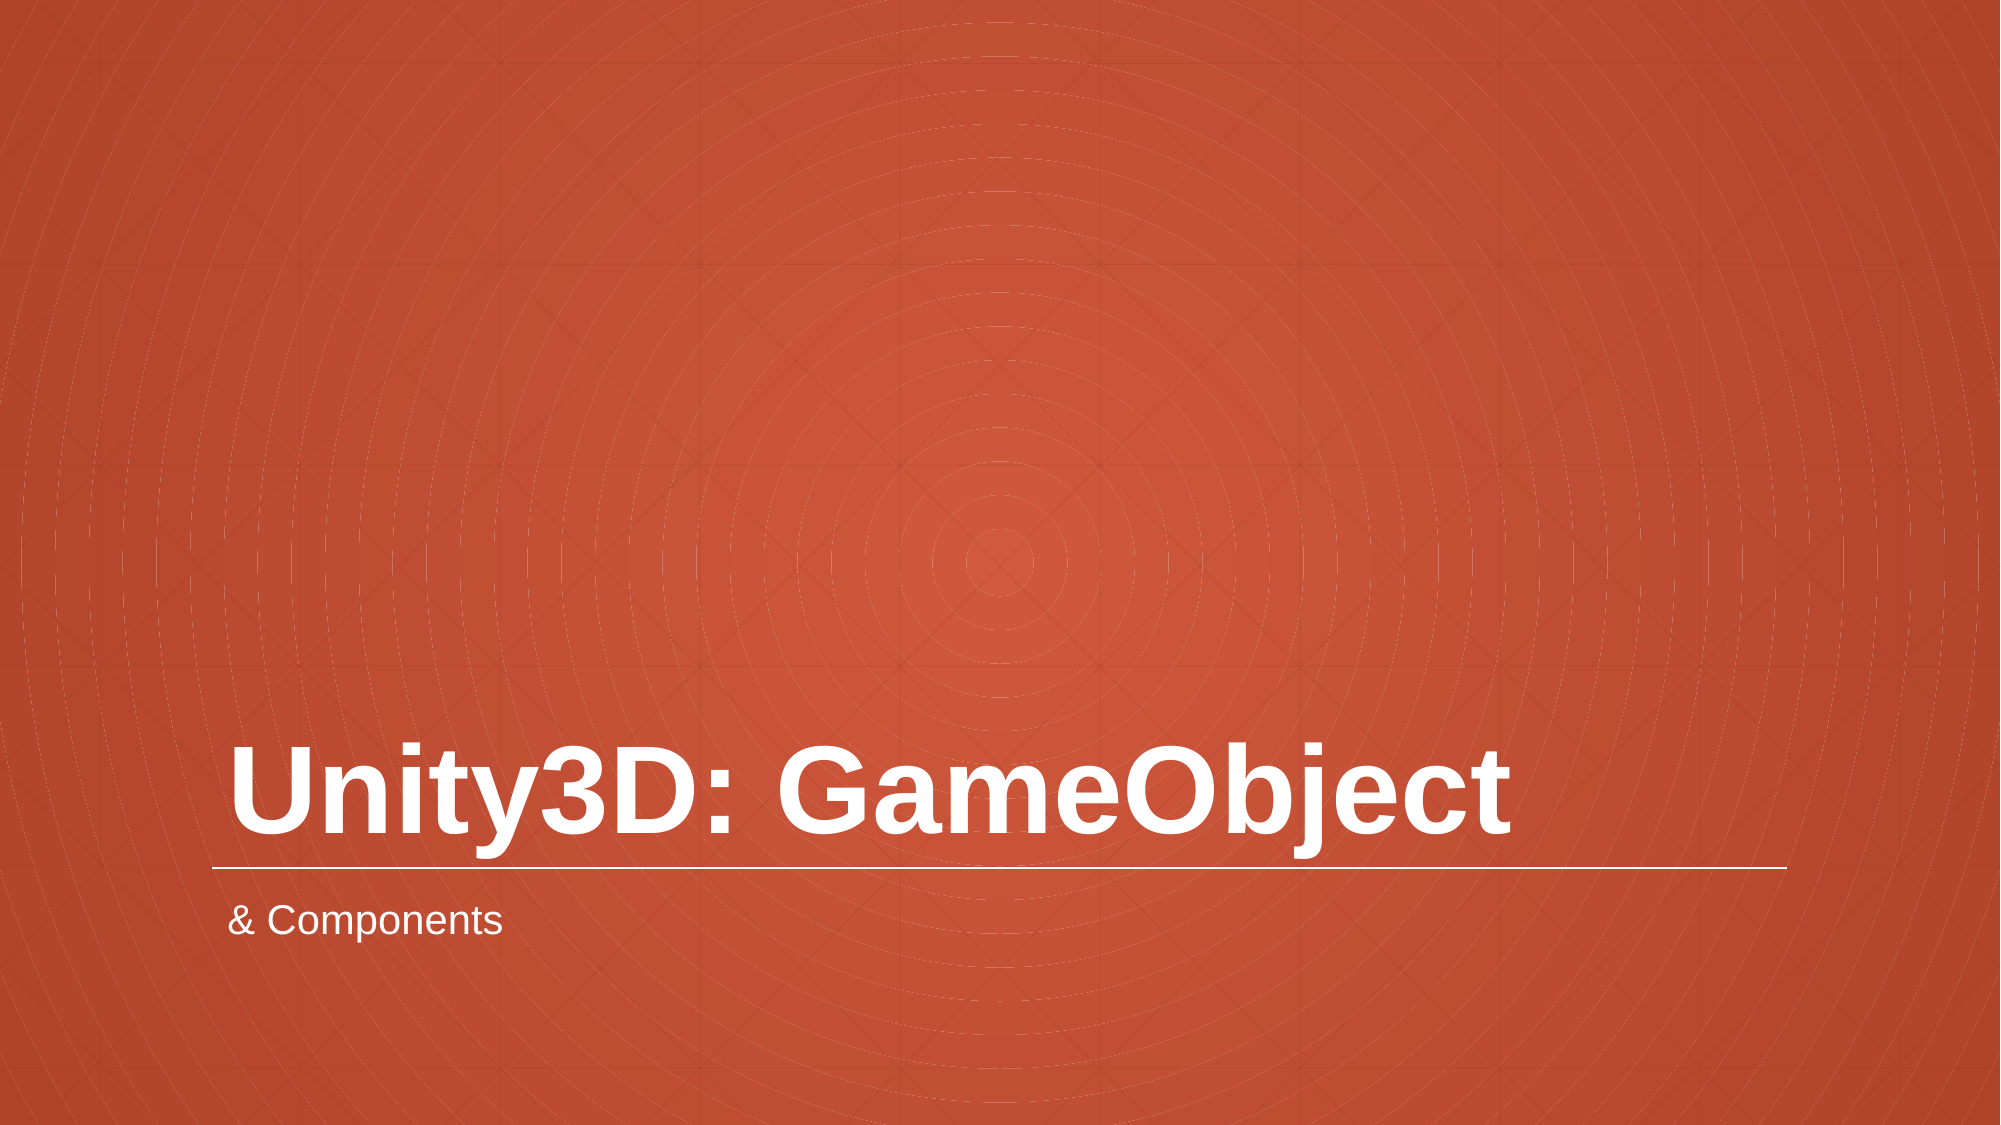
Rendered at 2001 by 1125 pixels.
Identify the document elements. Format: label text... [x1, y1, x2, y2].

title Unity3D: GameObject [212, 416, 1788, 867]
list & Components [212, 890, 1788, 966]
